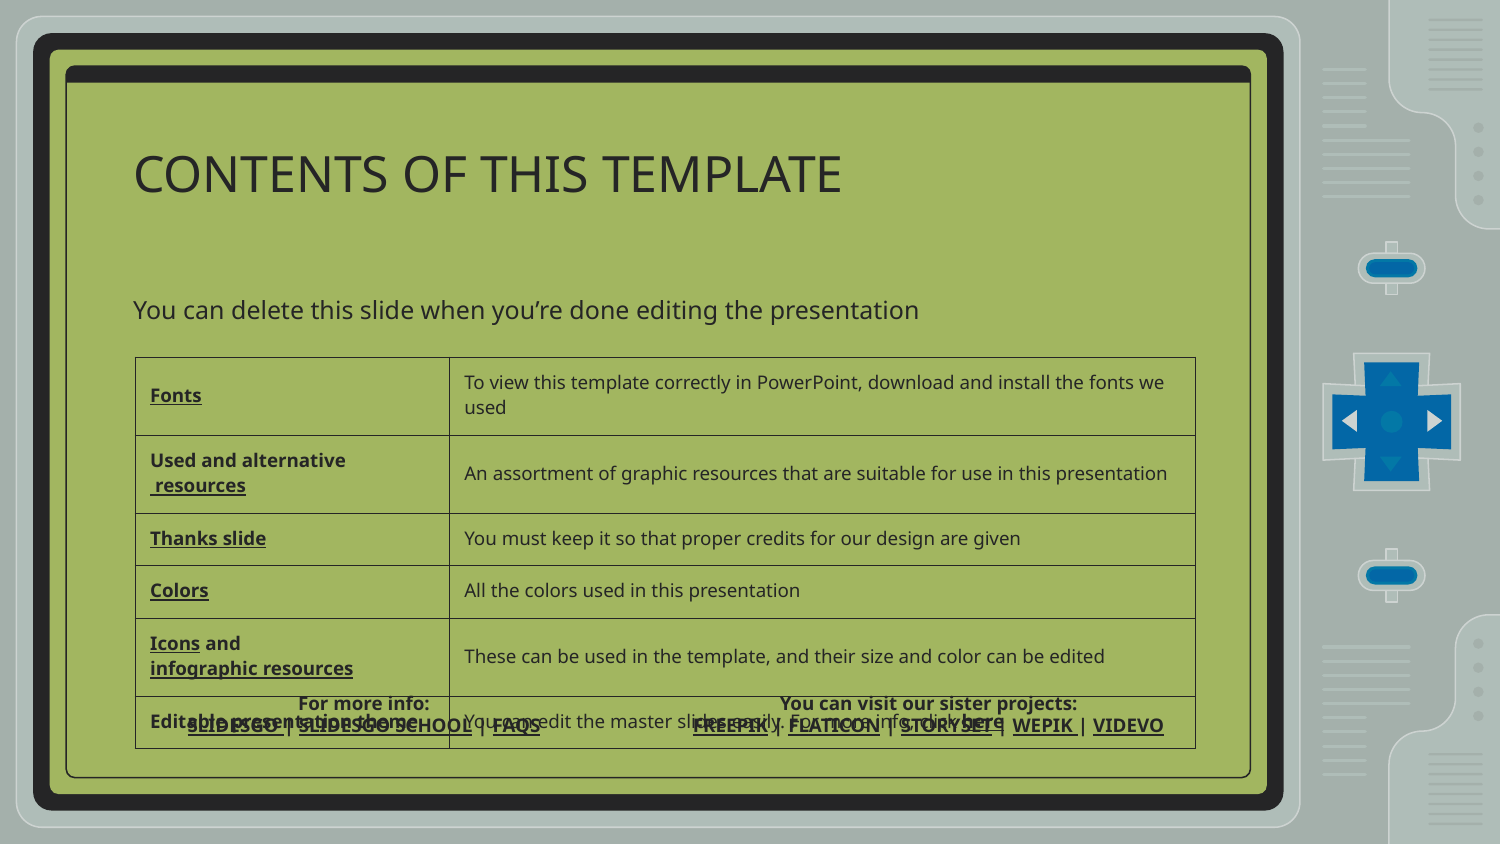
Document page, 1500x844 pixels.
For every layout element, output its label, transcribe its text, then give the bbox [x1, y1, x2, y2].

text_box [1322, 353, 1461, 491]
table_cell Used and alternative resources [136, 436, 449, 513]
table_cell An assortment of graphic resources that are suitable for use in this presentation [450, 436, 1195, 513]
table_cell All the colors used in this presentation [450, 566, 1195, 618]
title CONTENTS OF THIS TEMPLATE [118, 127, 922, 262]
table_cell These can be used in the template, and their size and color can be edited [450, 619, 1195, 696]
table_cell Editable presentation theme [136, 697, 449, 748]
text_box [1358, 548, 1426, 603]
text_box You can visit our sister projects: FREEPIK | FLATICON | STORYSET | WEPIK | VIDEVO [661, 749, 1196, 756]
table_header To view this template correctly in PowerPoint, download and install the fonts we used [450, 358, 1195, 435]
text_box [1358, 241, 1426, 295]
table_cell You can edit the master slides easily. For more info, click here [450, 697, 1195, 748]
text_box You can delete this slide when you’re done editing the presentation [118, 279, 1196, 333]
text_box For more info: SLIDESGO | SLIDESGO SCHOOL | FAQS [118, 676, 610, 756]
table_cell Icons and infographic resources [136, 619, 449, 696]
table_cell Colors [136, 566, 449, 618]
table_header Fonts [136, 358, 449, 435]
table_cell You must keep it so that proper credits for our design are given [450, 514, 1195, 565]
table_cell Thanks slide [136, 514, 449, 565]
